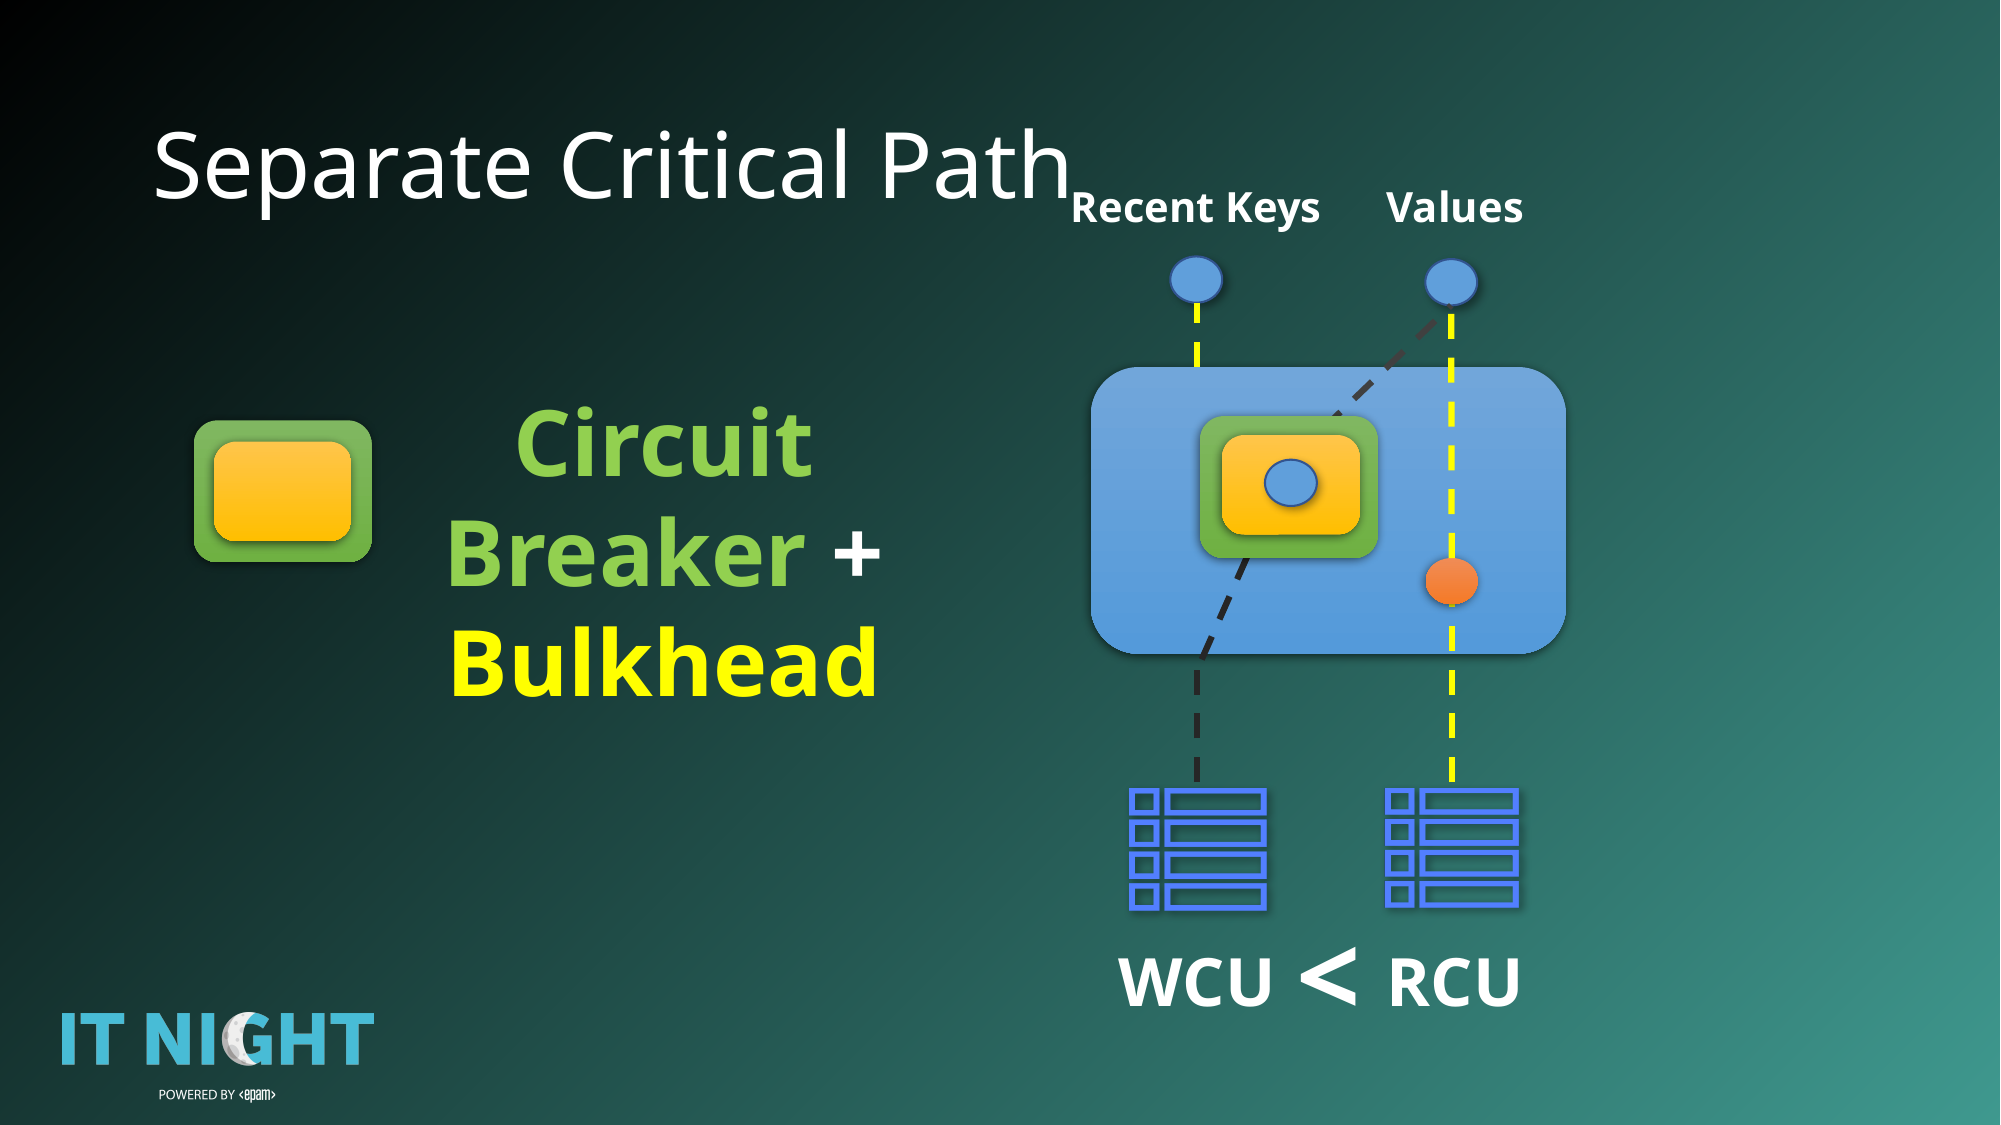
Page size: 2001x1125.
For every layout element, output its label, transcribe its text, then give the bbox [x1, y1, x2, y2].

text_box [213, 441, 352, 542]
text_box Circuit Breaker + Bulkhead [397, 377, 931, 723]
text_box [1046, 172, 1606, 1050]
text_box [193, 420, 372, 563]
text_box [1290, 305, 1452, 460]
title Separate Critical Path [137, 59, 1863, 278]
picture [62, 1012, 374, 1103]
